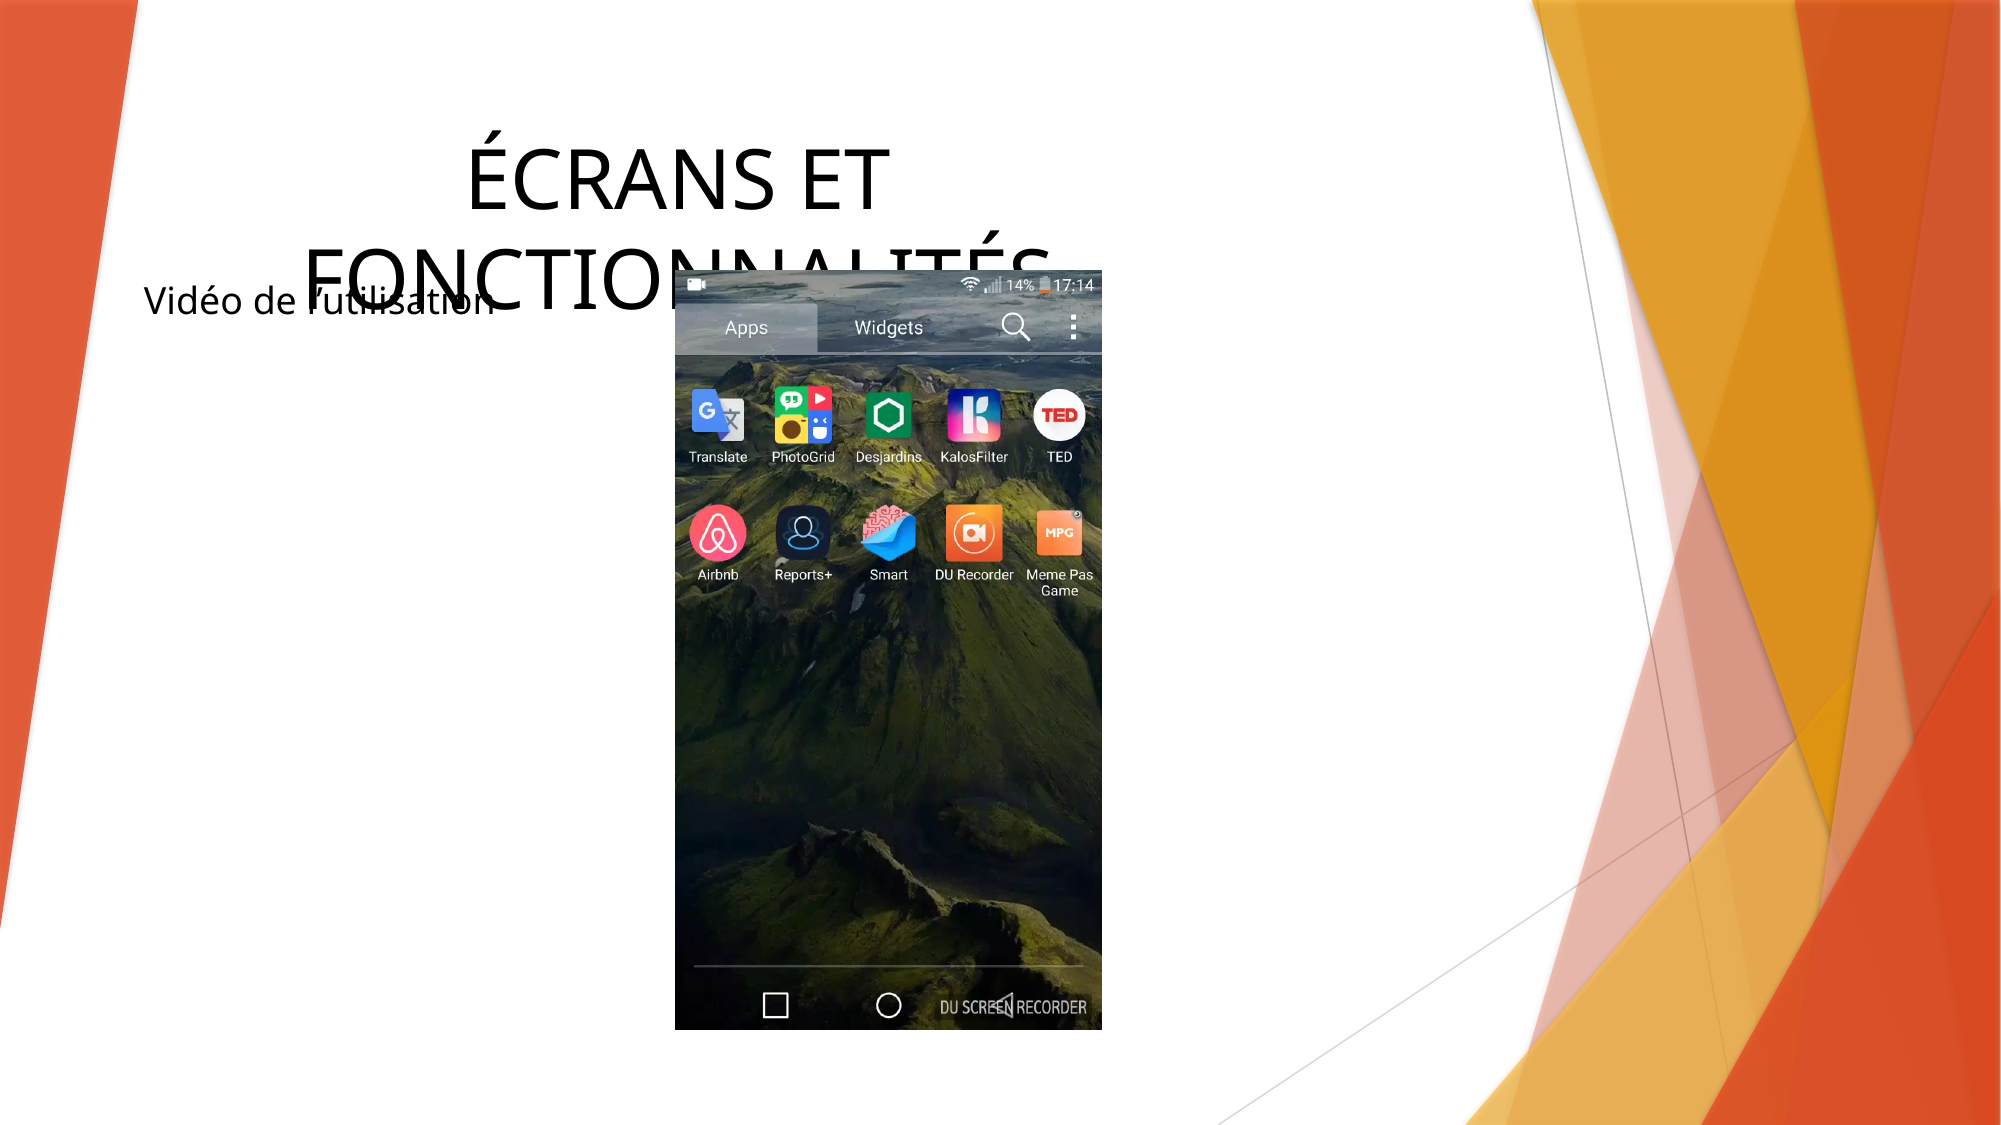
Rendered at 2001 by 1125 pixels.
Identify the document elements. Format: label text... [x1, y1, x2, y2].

text_box ÉCRANS ET FONCTIONNALITÉS [102, 119, 1253, 334]
text_box Vidéo de l’utilisation [129, 269, 673, 330]
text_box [673, 268, 1103, 1031]
